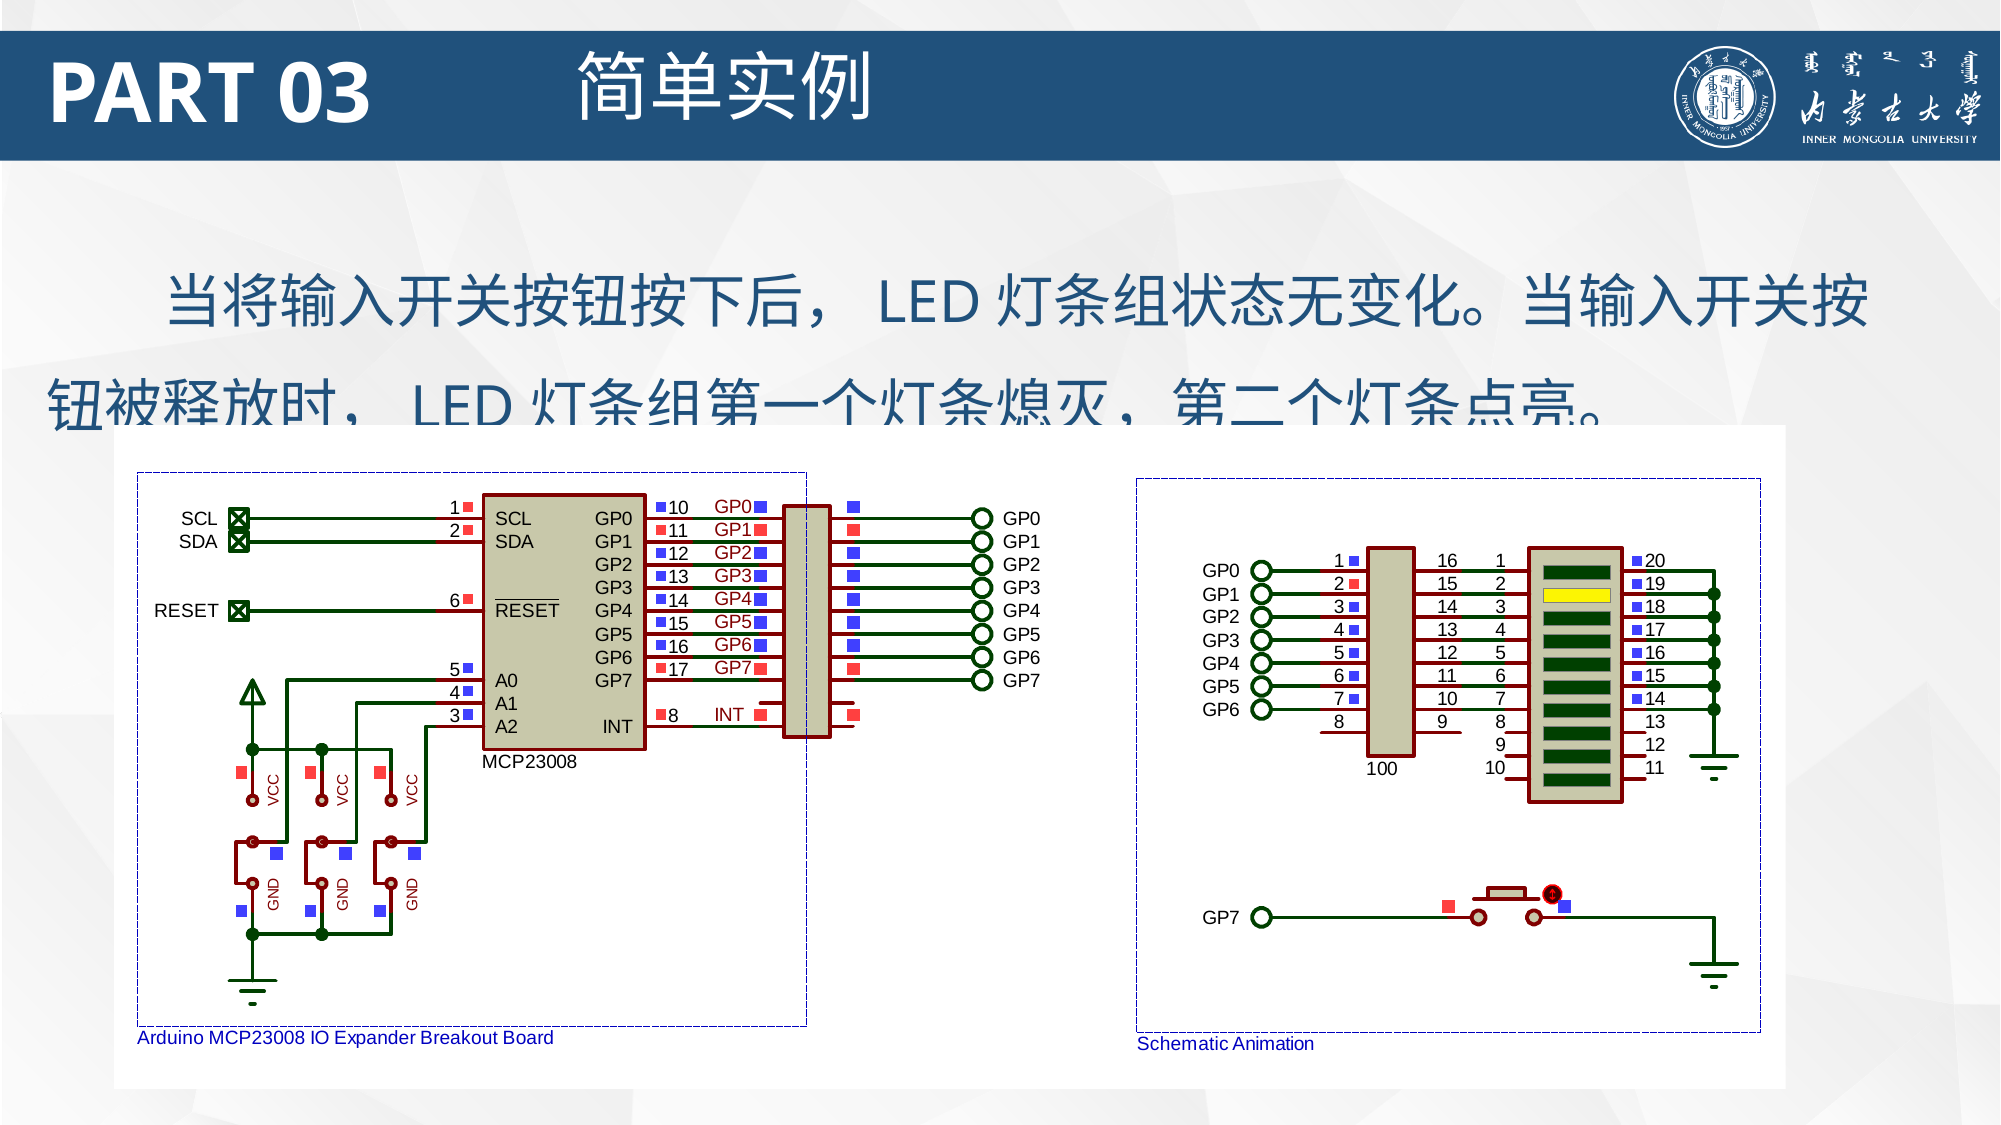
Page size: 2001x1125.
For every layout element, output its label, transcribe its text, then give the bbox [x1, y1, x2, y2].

picture [1673, 46, 1986, 150]
list PART 03 [32, 42, 481, 148]
list 简单实例 [559, 42, 1485, 158]
text_box 当将输入开关按钮按下后，LED灯条组状态无变化。当输入开关按钮被释放时，LED灯条组第一个灯条熄灭，第二个灯条点亮。 [31, 221, 1934, 447]
picture [0, 0, 2001, 1125]
